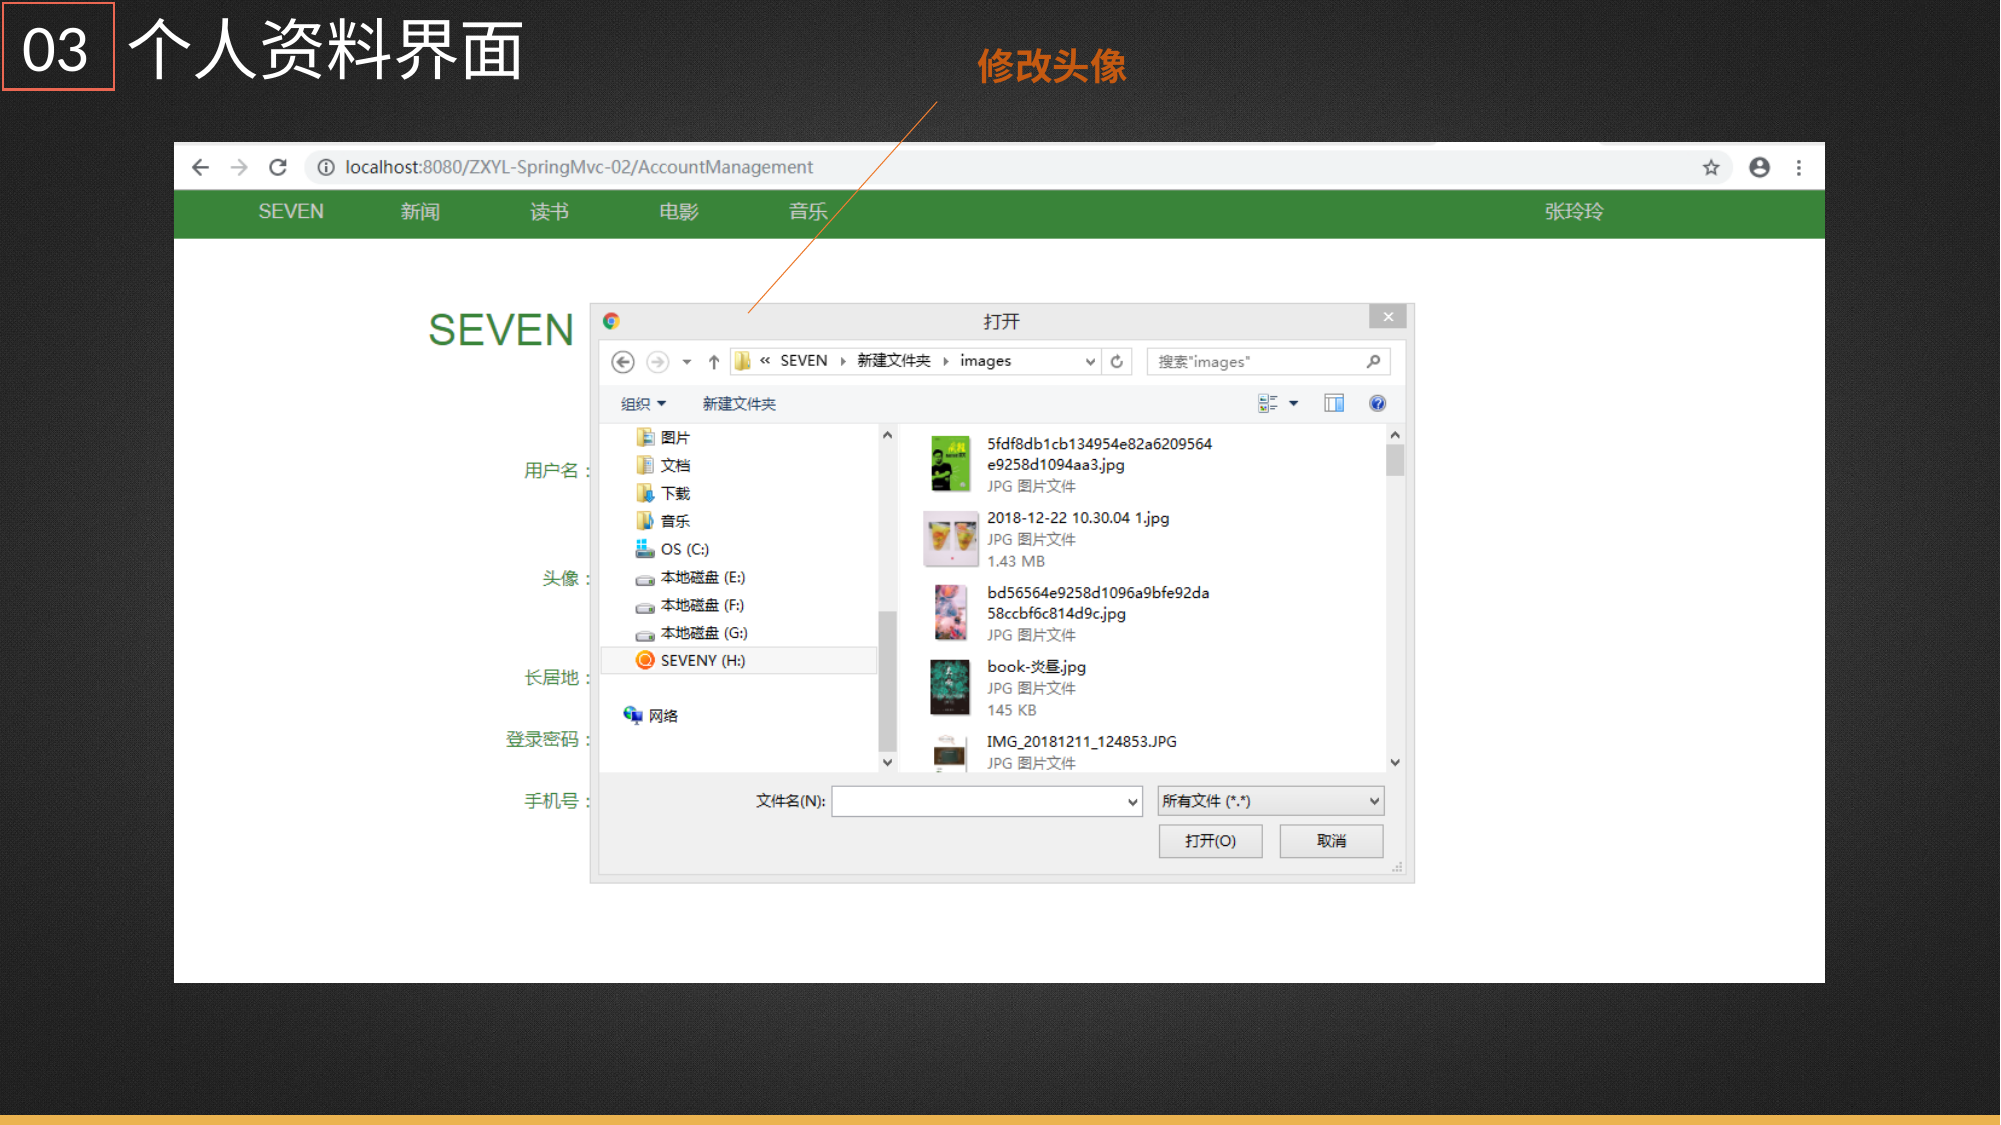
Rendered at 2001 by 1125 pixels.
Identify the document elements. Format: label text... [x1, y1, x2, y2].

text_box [747, 101, 938, 314]
text_box 修改头像 [911, 35, 1195, 96]
text_box 个人资料界面 [111, 0, 614, 96]
text_box 03 [0, 0, 112, 93]
text_box [0, 1114, 2000, 1125]
picture [0, 0, 2000, 1114]
